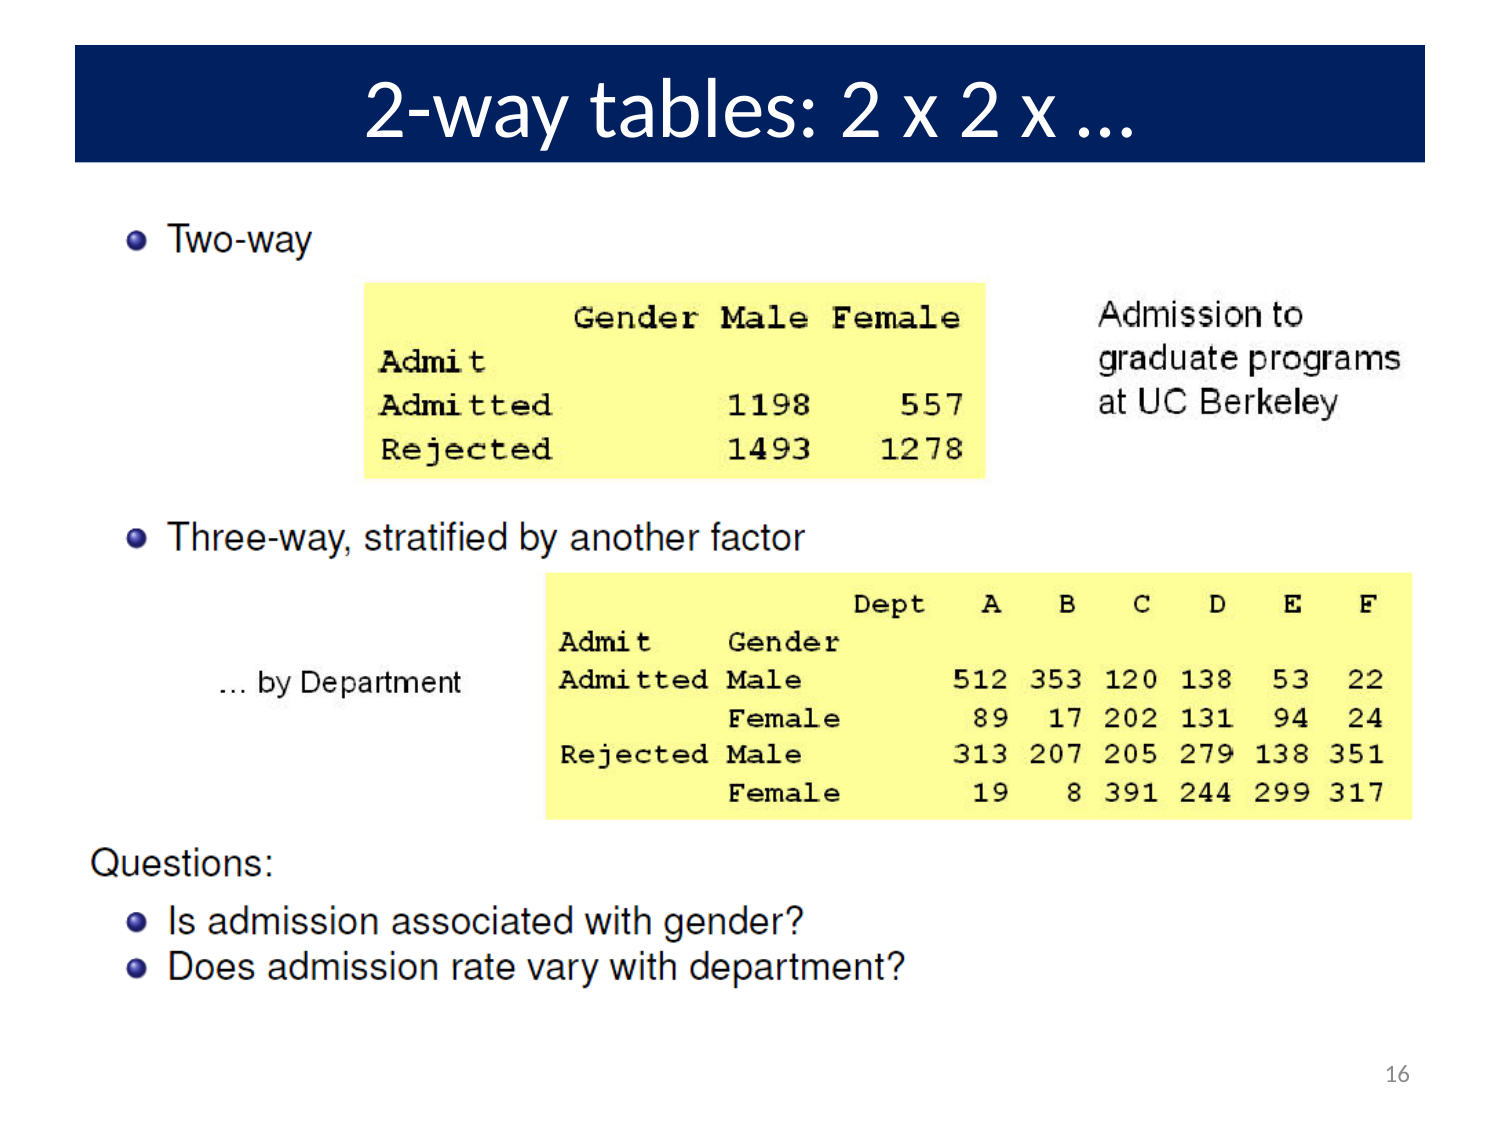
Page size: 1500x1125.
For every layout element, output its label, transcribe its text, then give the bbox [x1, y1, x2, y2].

slide_number 16 [1074, 1042, 1425, 1103]
picture [74, 214, 1426, 998]
title 2-way tables: 2 x 2 x … [75, 45, 1425, 163]
